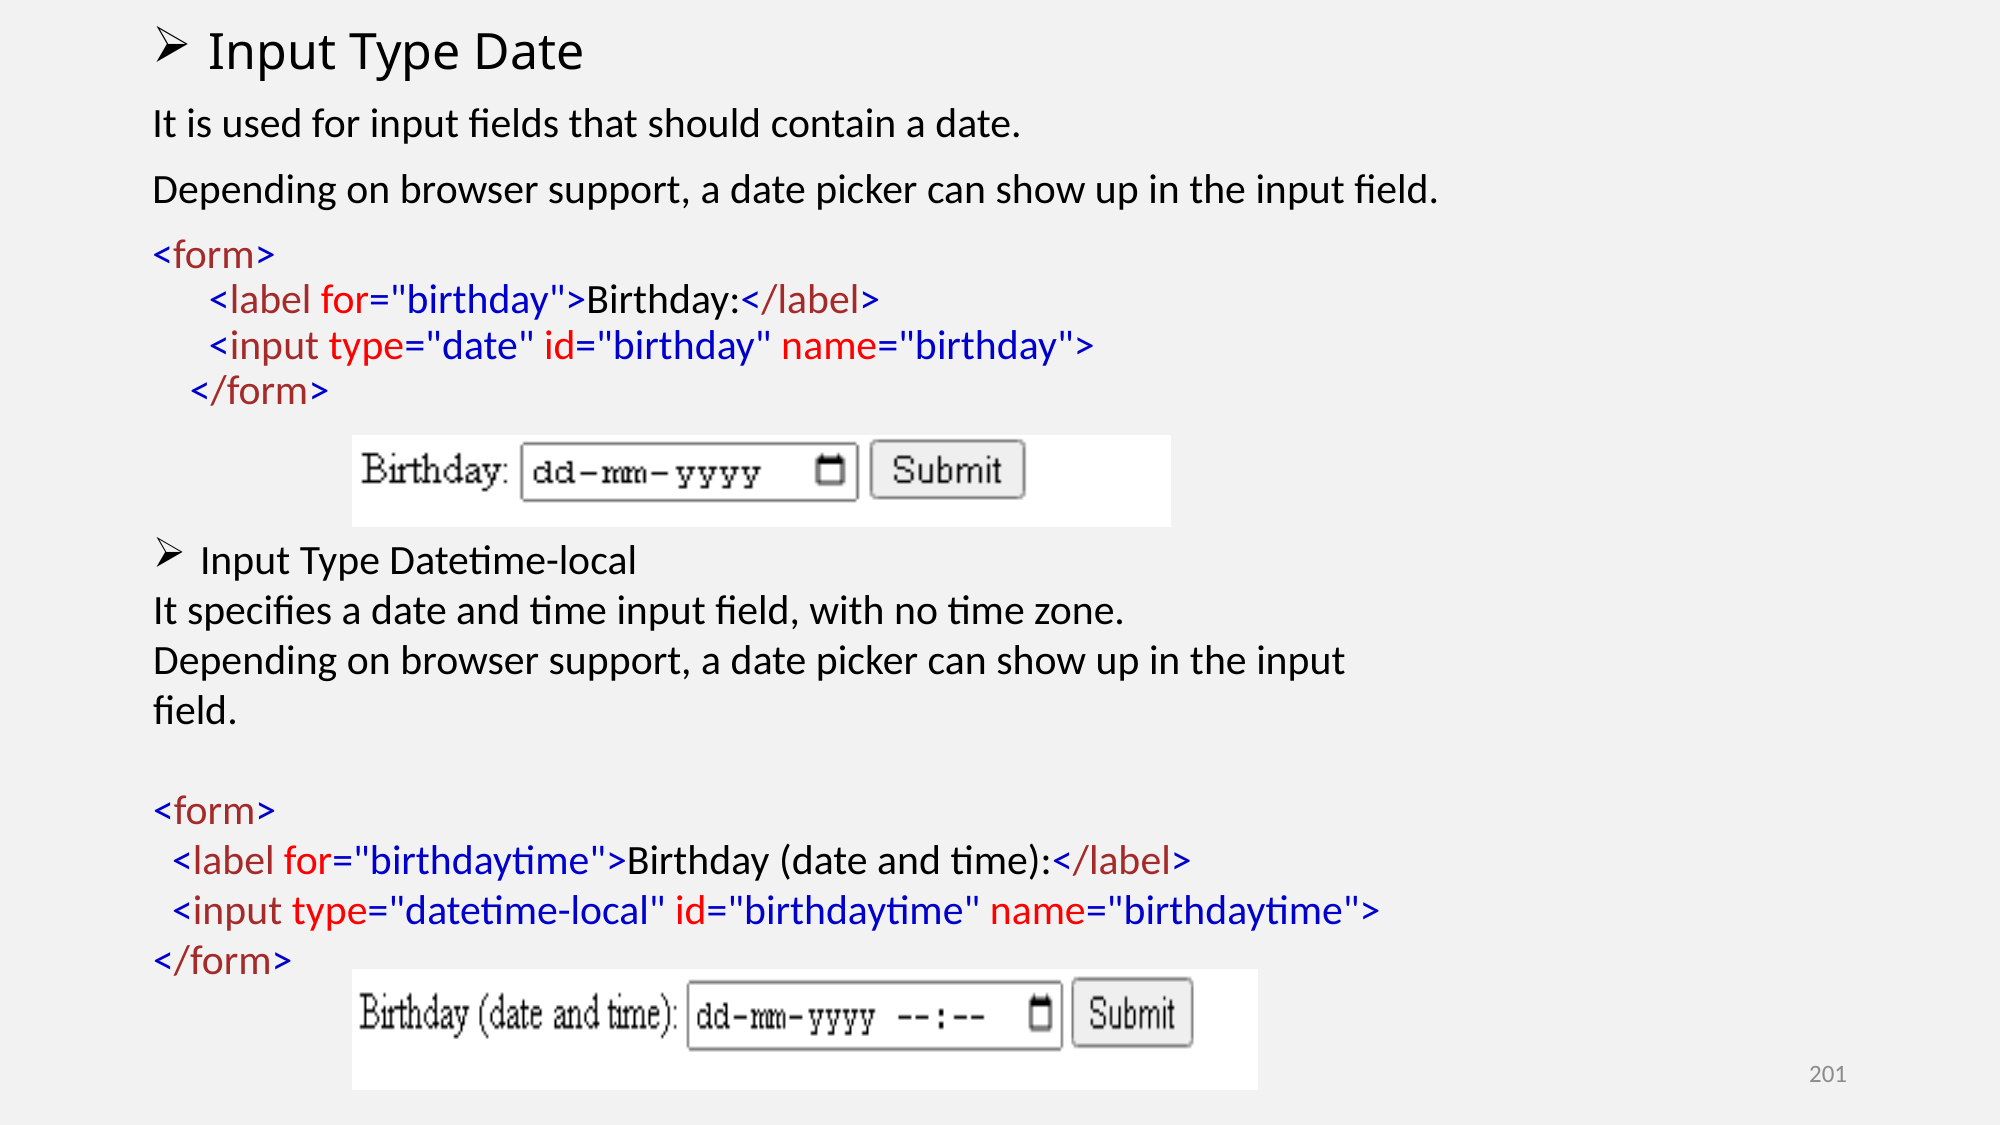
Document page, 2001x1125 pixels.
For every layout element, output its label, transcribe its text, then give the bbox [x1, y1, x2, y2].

list Input Type Date It is used for input fields that should contain a date. Depending on browser support, a date picker can show up in the input field. <form> <label for="birthday">Birthday:</label> <input type="date" id="birthday" name="birthday"> </form> [137, 18, 1863, 969]
picture [352, 969, 1258, 1090]
slide_number 201 [1452, 1042, 1863, 1103]
picture [352, 435, 1171, 527]
text_box Input Type Datetime-local It specifies a date and time input field, with no time zone. Depending on browser support, a date picker can show up in the input field. <form> <label for="birthdaytime">Birthday (date and time):</label> <input type="datetime-local" id="birthdaytime" name="birthdaytime"> </form> [138, 525, 1452, 1125]
